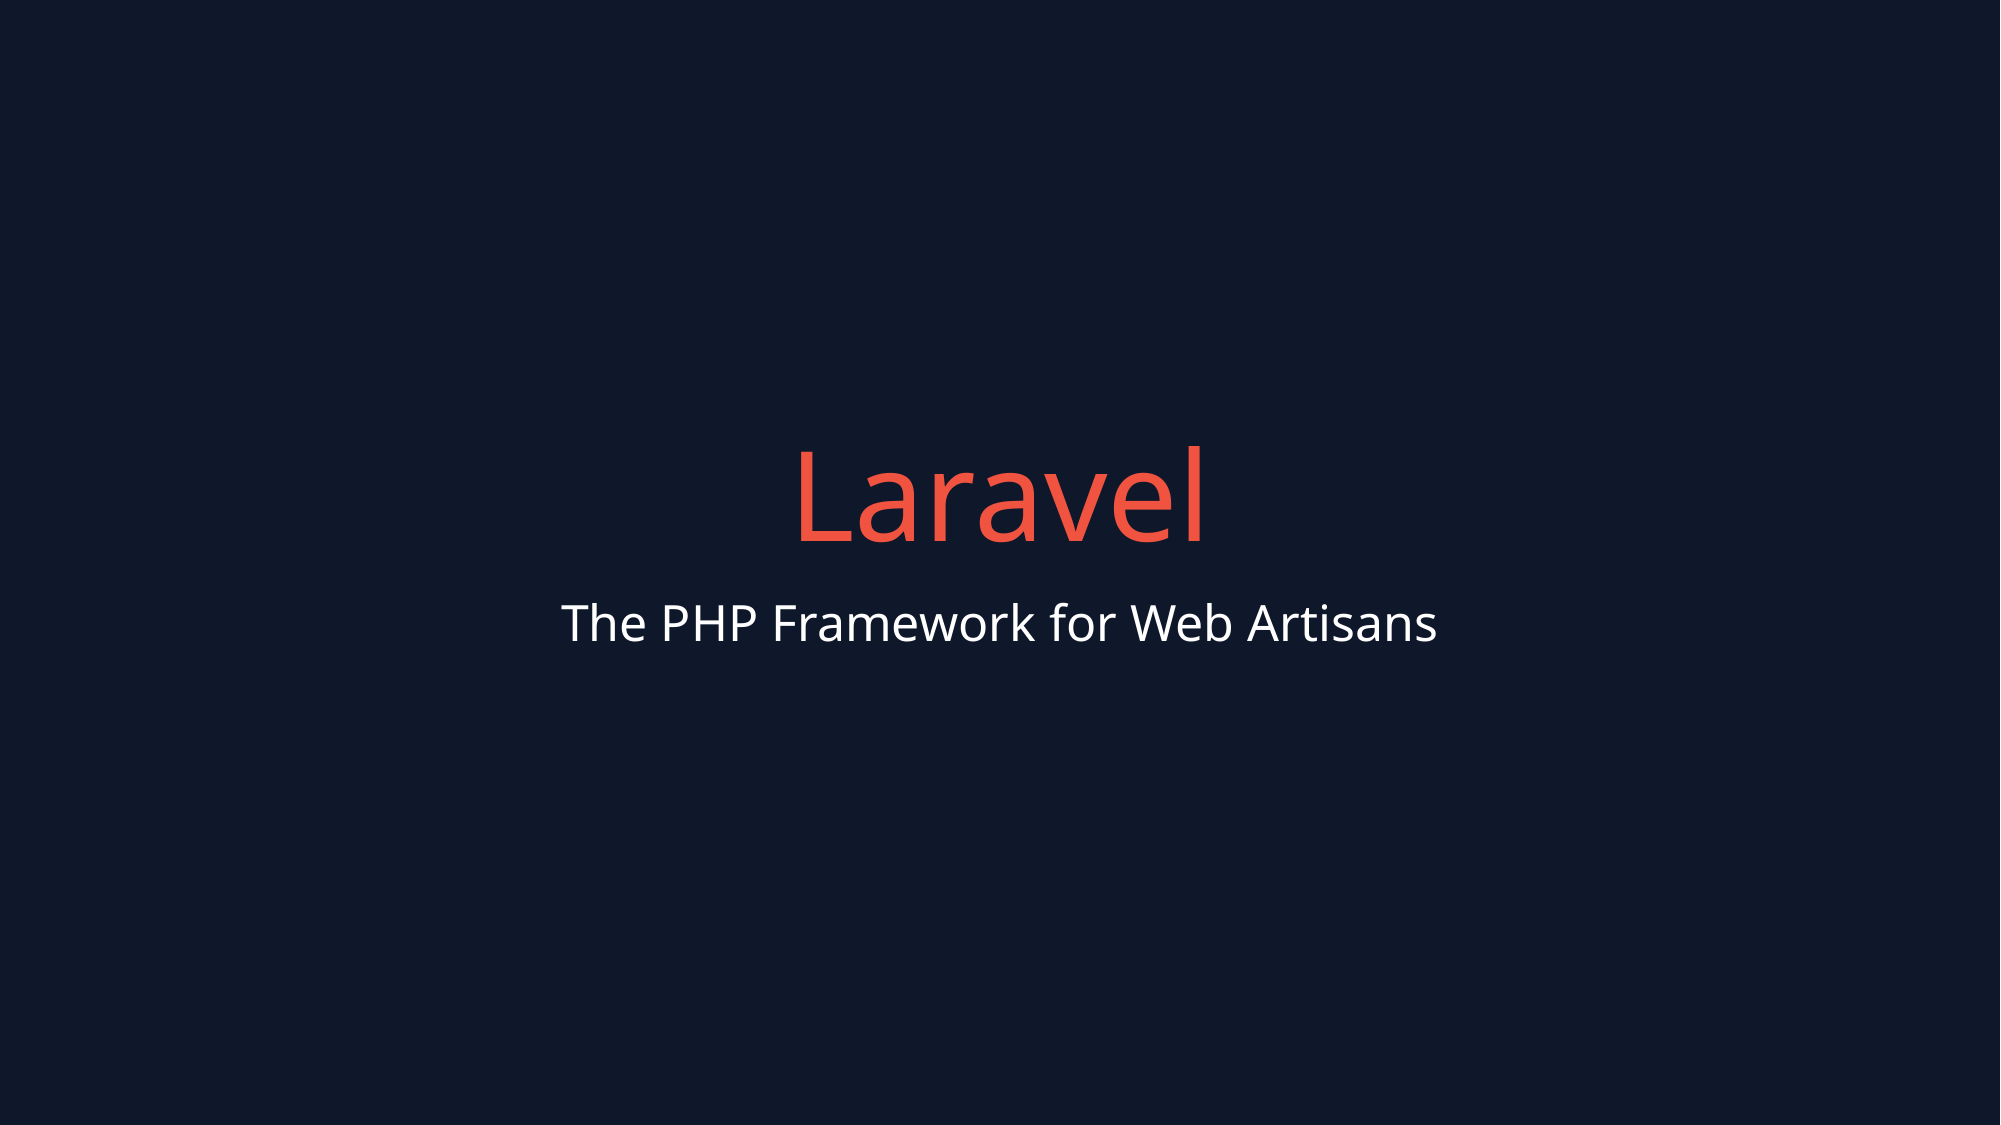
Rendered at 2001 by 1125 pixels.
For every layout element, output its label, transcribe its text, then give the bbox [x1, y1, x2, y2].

subtitle The PHP Framework for Web Artisans [249, 590, 1750, 863]
title Laravel [249, 184, 1750, 576]
